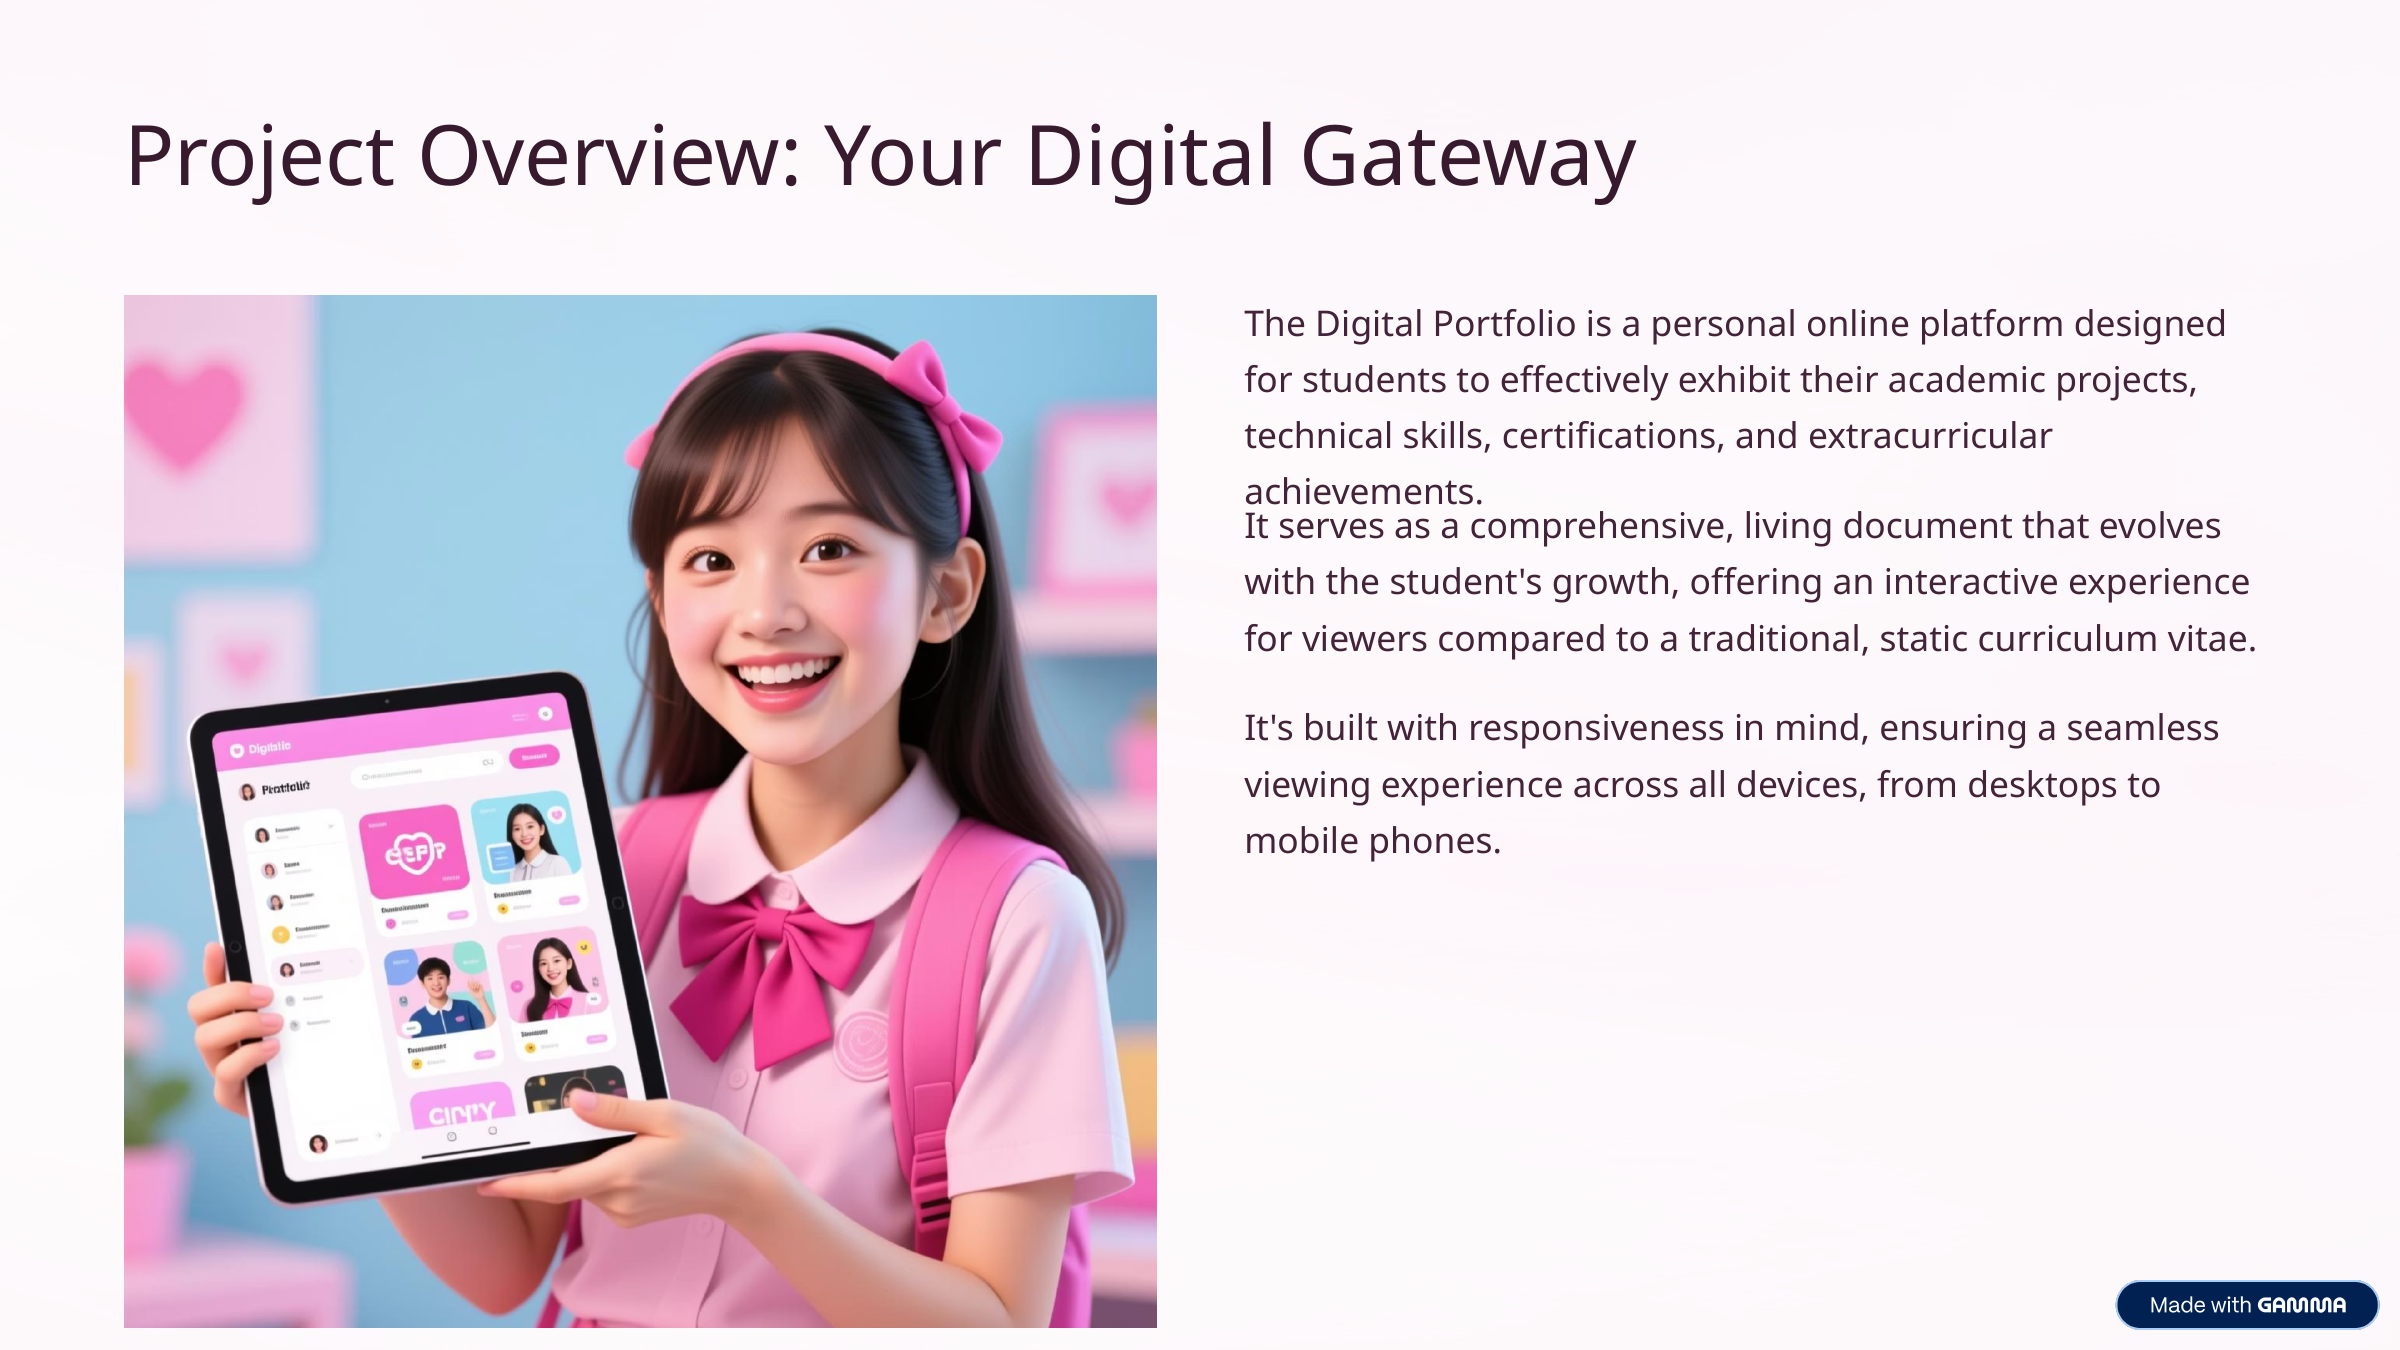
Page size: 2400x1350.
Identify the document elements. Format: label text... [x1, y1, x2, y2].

picture [124, 295, 1157, 1328]
text_box It serves as a comprehensive, living document that evolves with the student's growth, offering an interactive experience for viewers compared to a traditional, static curriculum vitae. [1244, 489, 2277, 660]
text_box Project Overview: Your Digital Gateway [124, 97, 1756, 202]
text_box The Digital Portfolio is a personal online platform designed for students to effectively exhibit their academic projects, technical skills, certifications, and extracurricular achievements. [1244, 287, 2277, 458]
picture [2106, 1271, 2389, 1339]
text_box It's built with responsiveness in mind, ensuring a seamless viewing experience across all devices, from desktops to mobile phones. [1244, 691, 2277, 806]
